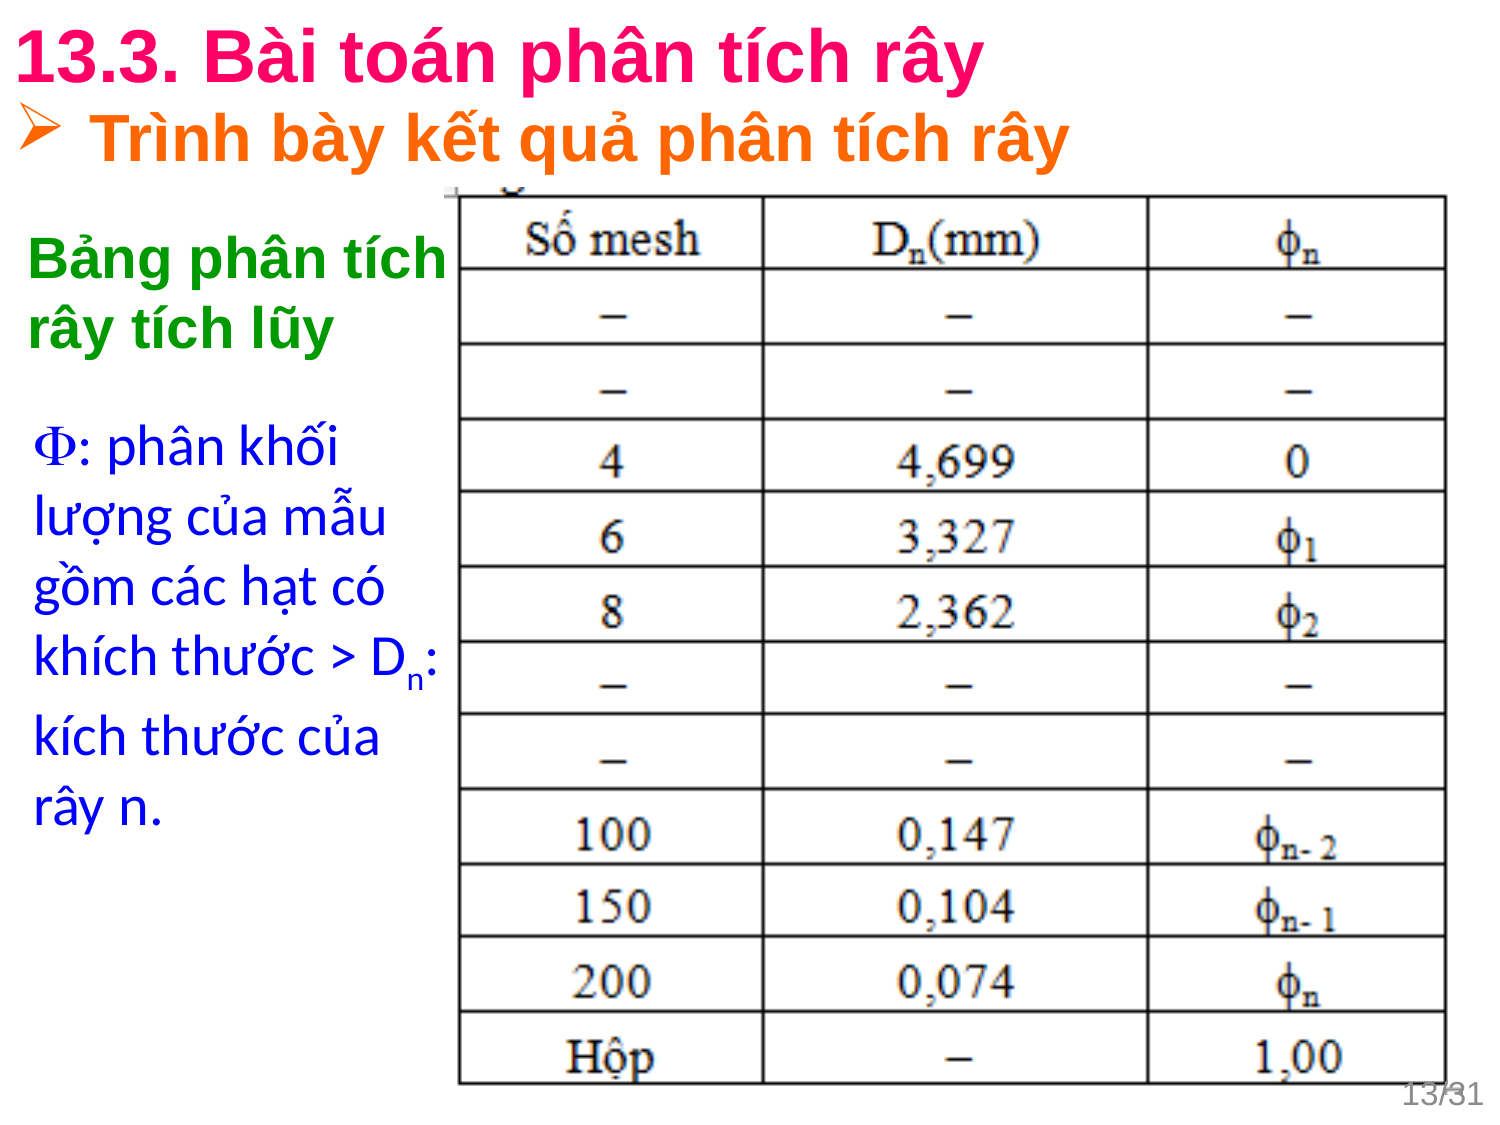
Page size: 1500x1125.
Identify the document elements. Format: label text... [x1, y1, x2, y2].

text_box Bảng phân tích rây tích lũy [12, 212, 439, 368]
text_box 13.3. Bài toán phân tích rây [0, 0, 1500, 87]
text_box Trình bày kết quả phân tích rây [0, 87, 1500, 183]
text_box : phân khối lượng của mẫu gồm các hạt có khích thước > Dn: kích thước của rây n. [18, 399, 439, 845]
slide_number 13/31 [1149, 1062, 1500, 1123]
picture [444, 187, 1463, 1095]
